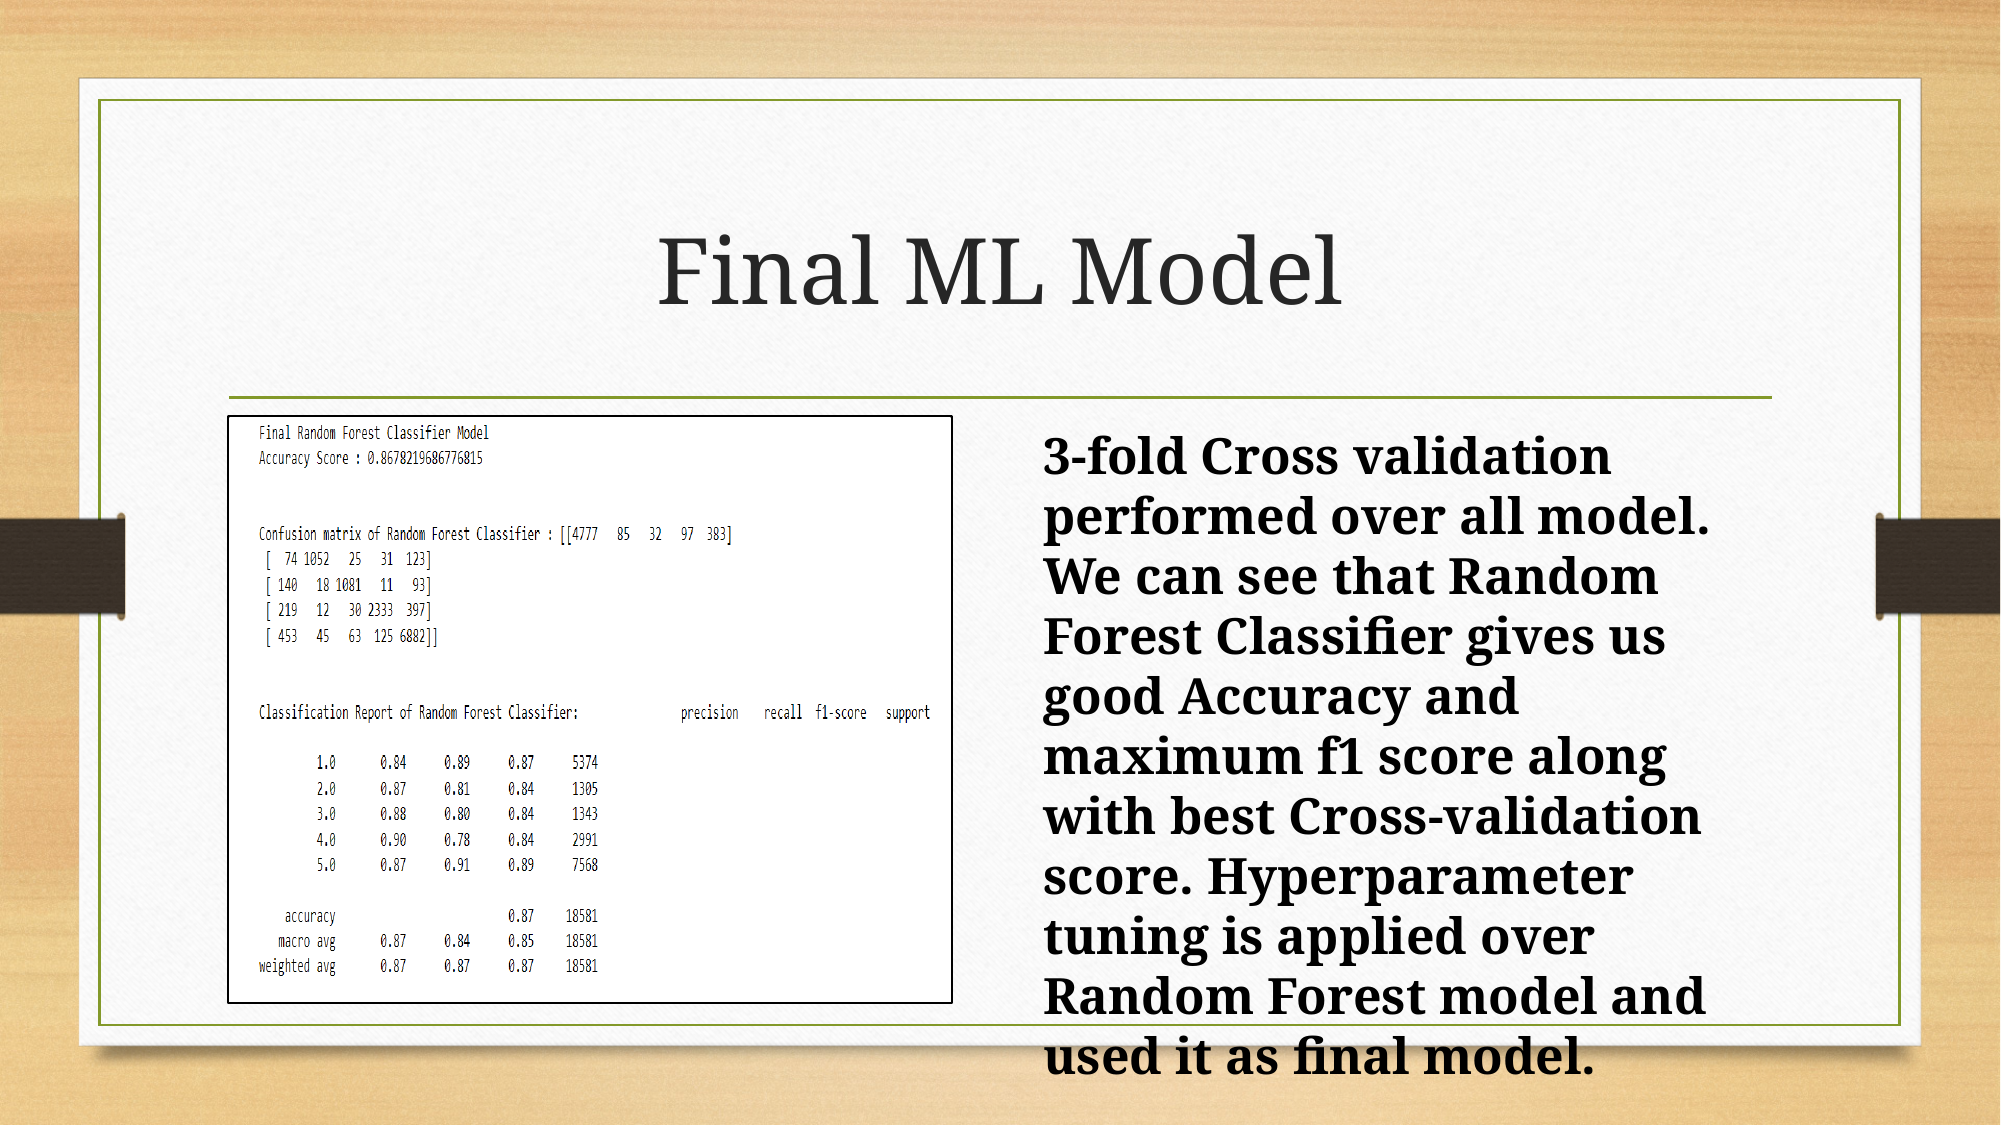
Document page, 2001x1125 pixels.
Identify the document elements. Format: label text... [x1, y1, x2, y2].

picture [0, 0, 2001, 1125]
text_box 3-fold Cross validation performed over all model. We can see that Random Forest Classifier gives us good Accuracy and maximum f1 score along with best Cross-validation score. Hyperparameter tuning is applied over Random Forest model and used it as final model. [1028, 417, 1799, 1093]
title Final ML Model [212, 161, 1788, 375]
